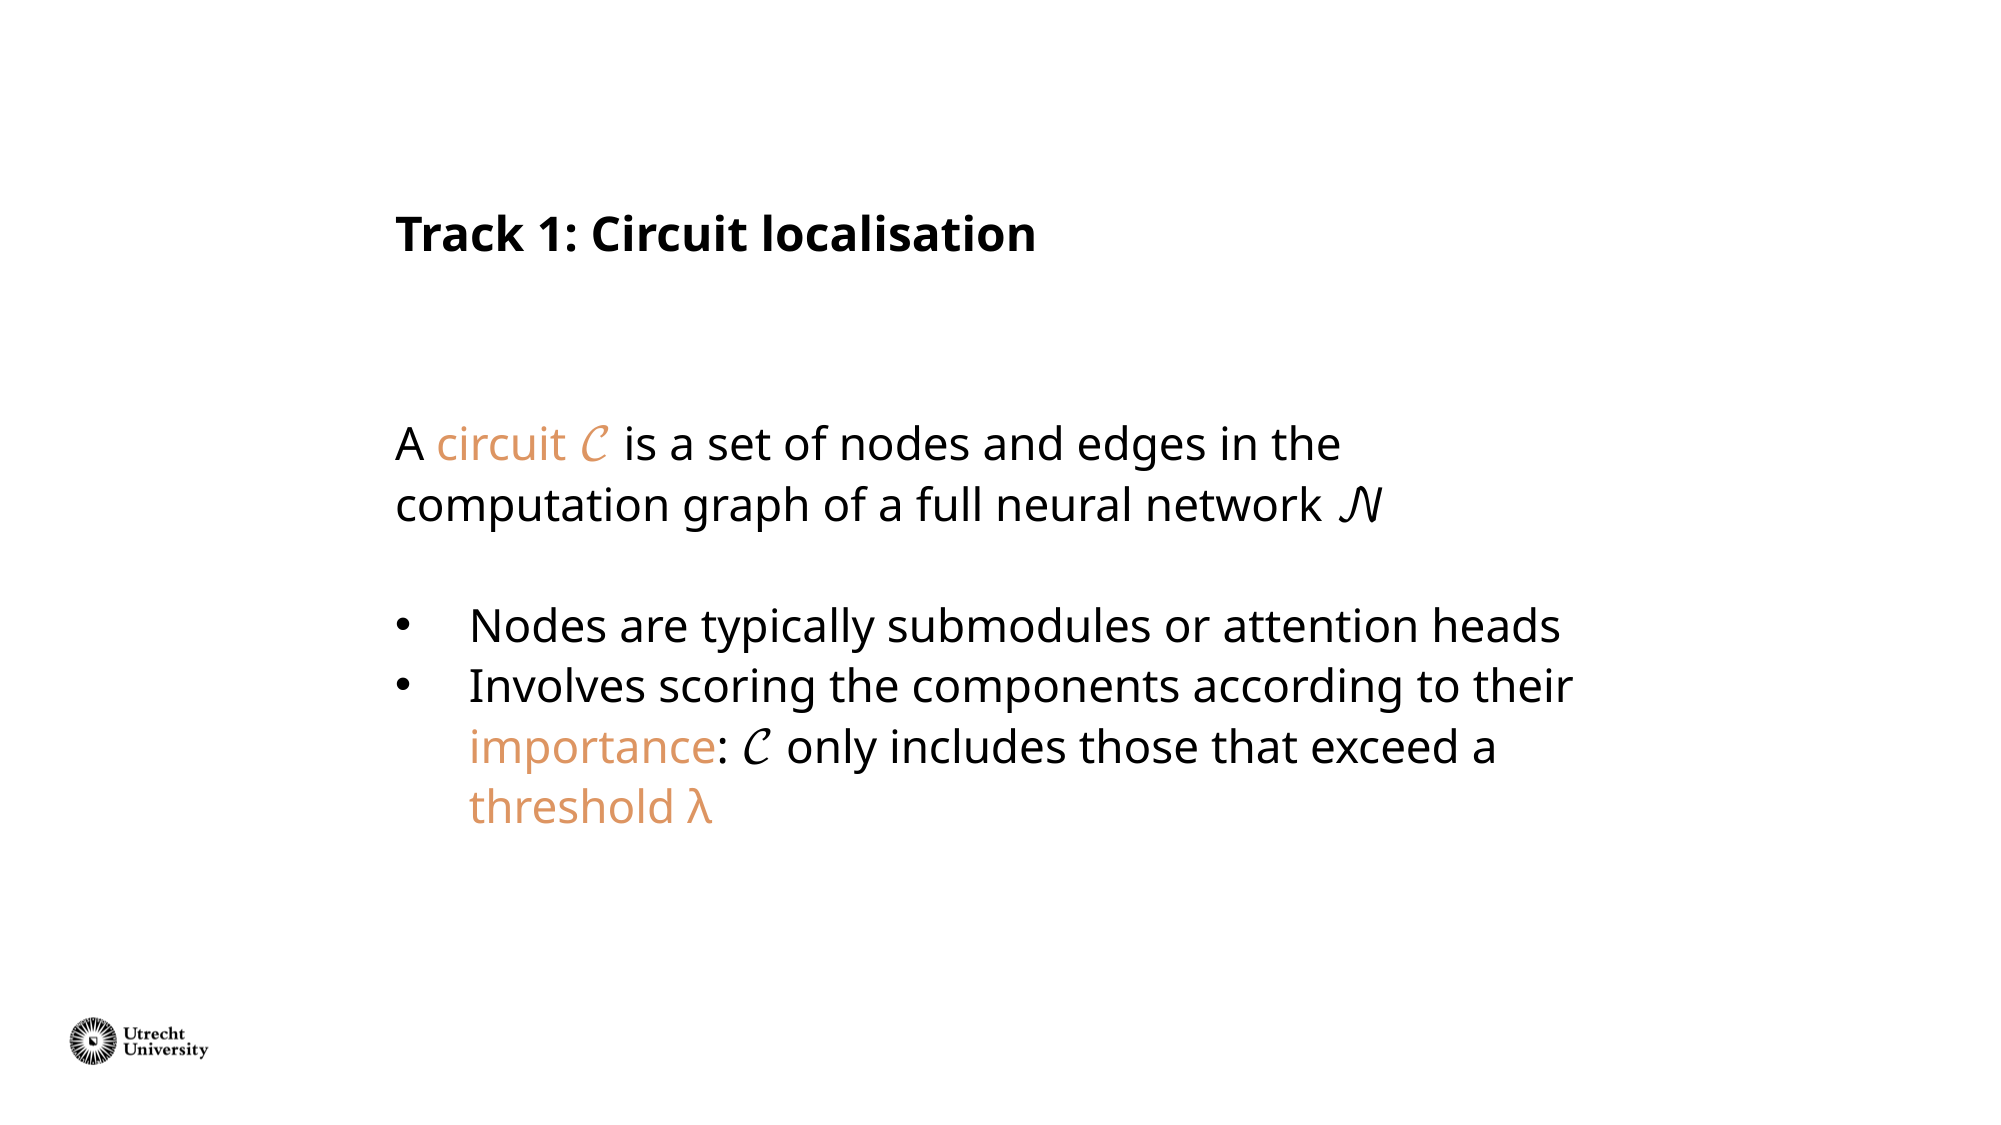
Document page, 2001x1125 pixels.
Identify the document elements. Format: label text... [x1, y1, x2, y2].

picture [30, 984, 314, 1096]
title Track 1: Circuit localisation [380, 196, 1621, 401]
list A circuit 𝒞 is a set of nodes and edges in the computation graph of a full neural network 𝒩 Nodes are typically submodules or attention heads Involves scoring the components according to their importance: 𝒞 only includes those that exceed a threshold λ [380, 401, 1621, 967]
